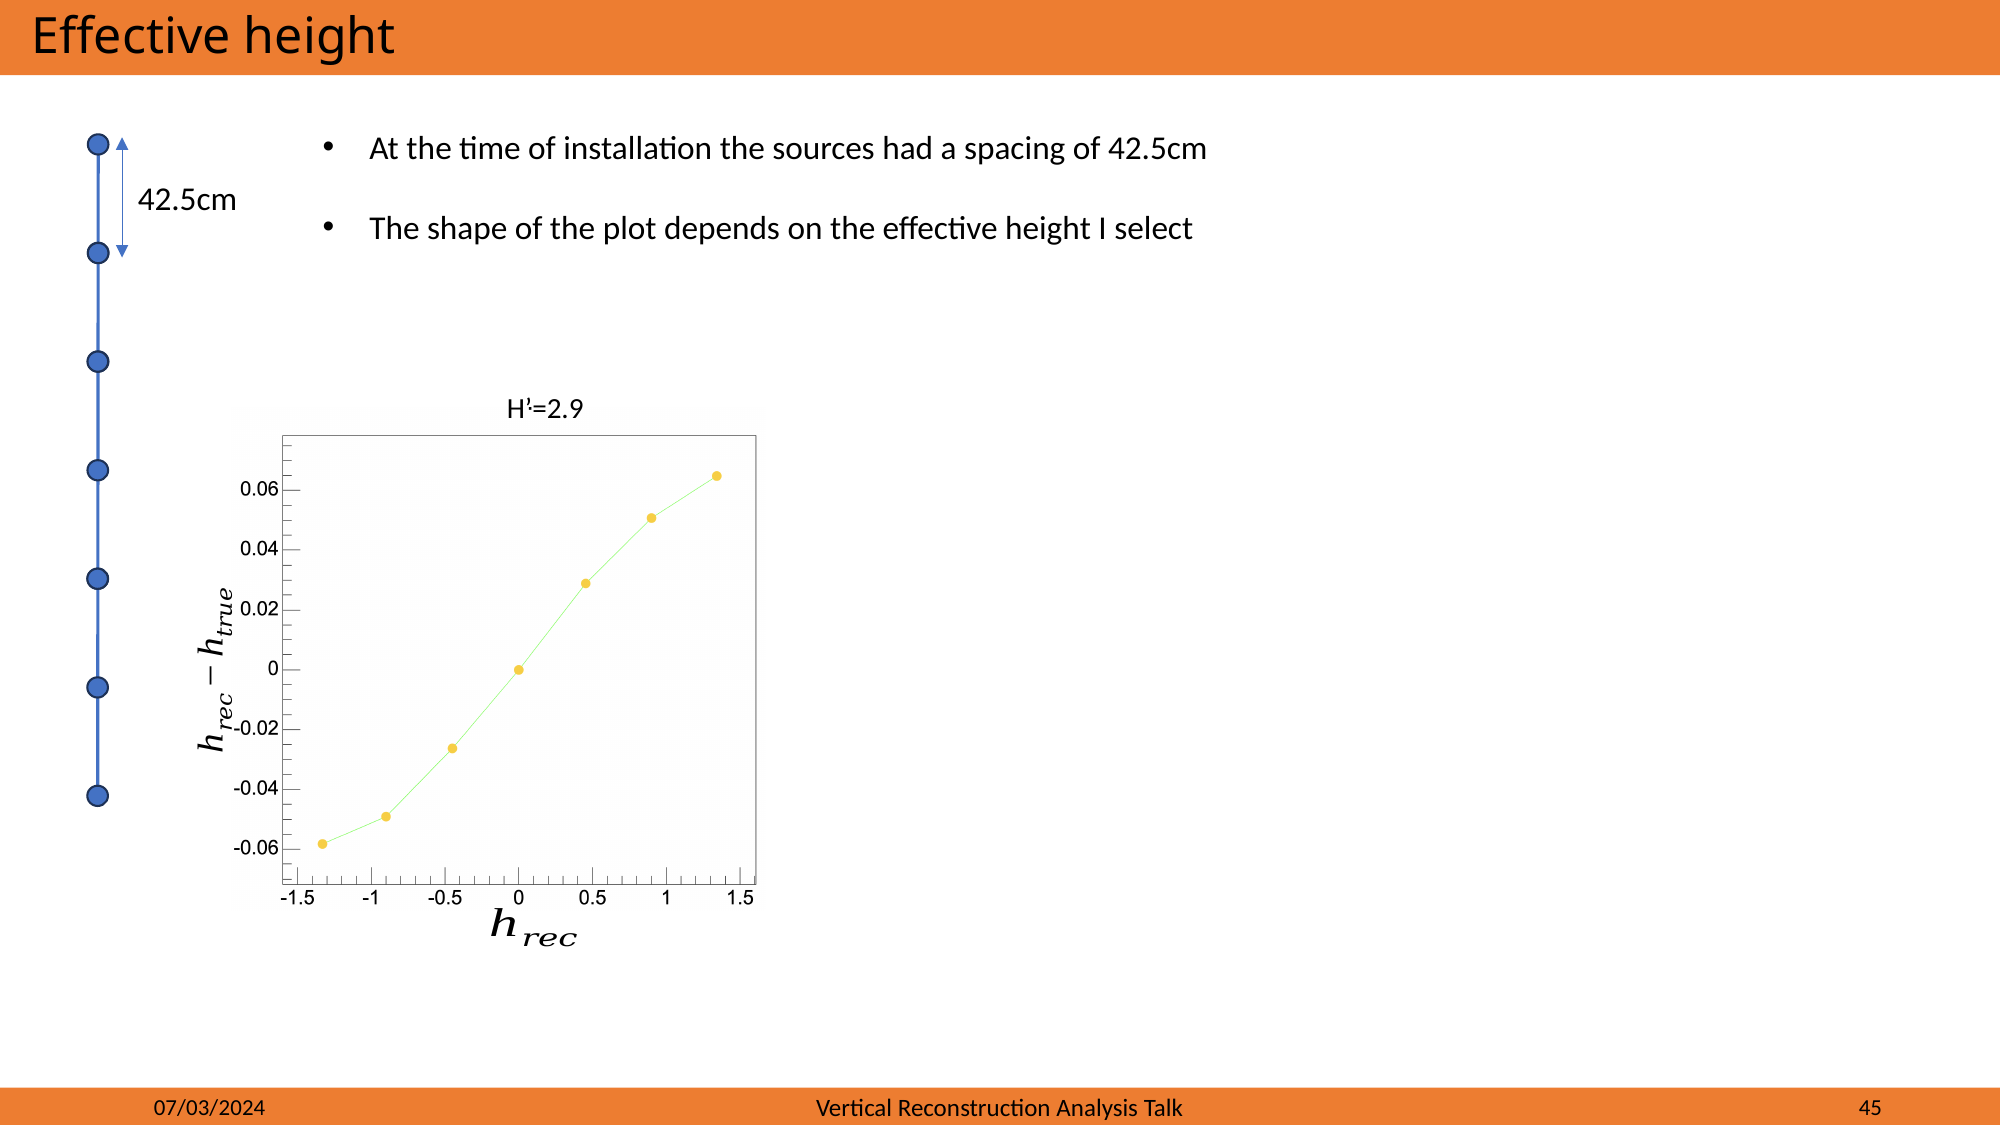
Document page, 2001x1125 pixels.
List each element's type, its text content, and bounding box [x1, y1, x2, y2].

text_box 42.5cm [123, 169, 253, 225]
text_box At the time of installation the sources had a spacing of 42.5cm The shape of the plot depends on the effective height I select [307, 119, 1224, 294]
text_box H’=2.9 [492, 381, 599, 407]
footer Vertical Reconstruction Analysis Talk [662, 1087, 1338, 1125]
slide_number 45 [1447, 1087, 1898, 1125]
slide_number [138, 1087, 589, 1125]
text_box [191, 407, 766, 952]
title Effective height [16, 0, 1742, 76]
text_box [87, 134, 109, 807]
